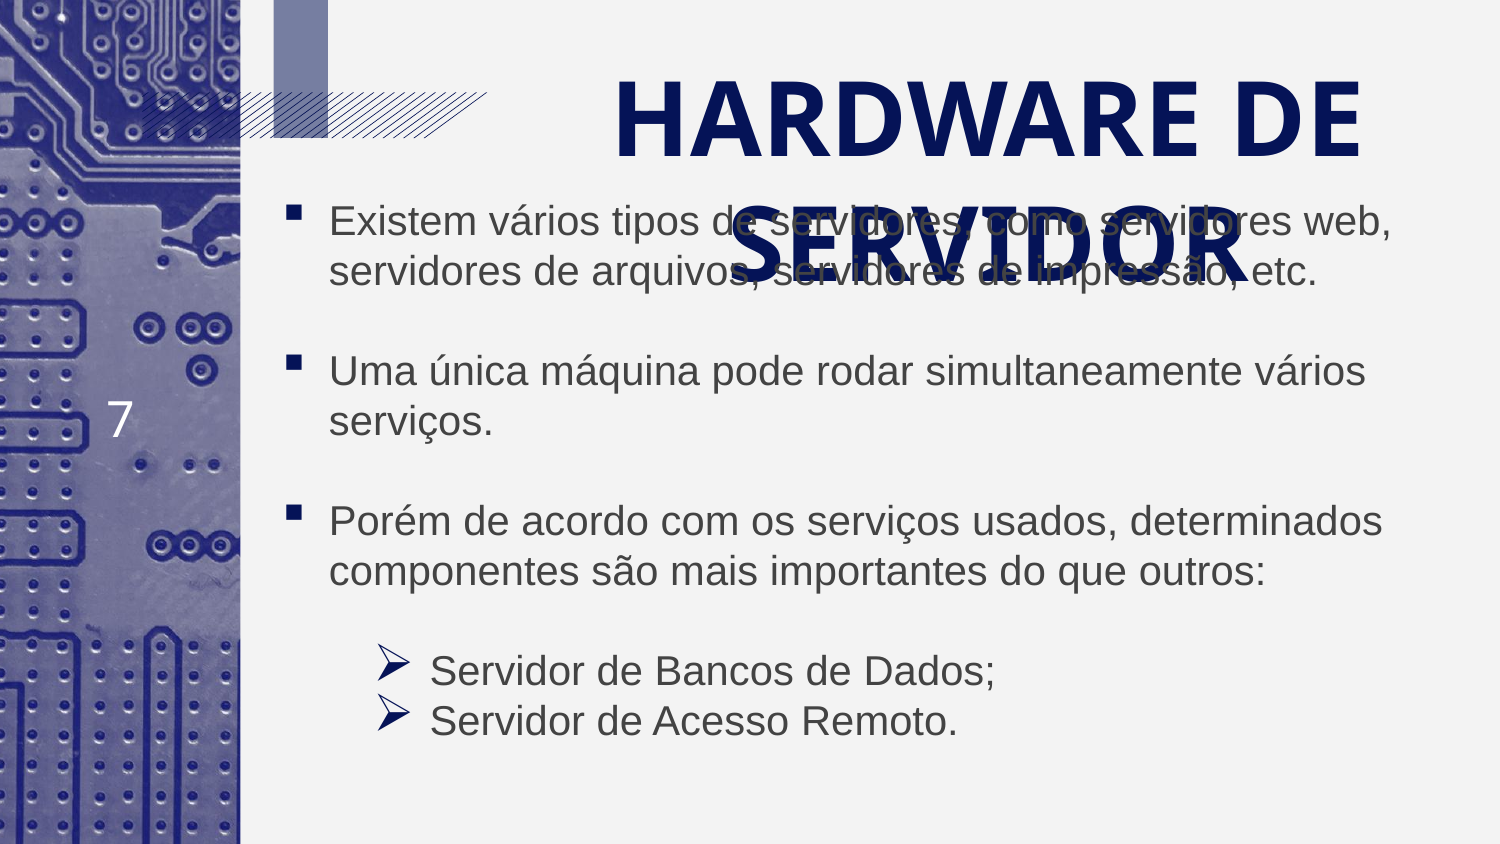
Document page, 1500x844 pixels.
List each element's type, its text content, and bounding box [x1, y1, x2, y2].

text_box HARDWARE DE SERVIDOR [394, 45, 1500, 310]
text_box Existem vários tipos de servidores, como servidores web, servidores de arquivos, servidores de impressão, etc. Uma única máquina pode rodar simultaneamente vários serviços. Porém de acordo com os serviços usados, determinados componentes são mais importantes do que outros: Servidor de Bancos de Dados; Servidor de Acesso Remoto. [267, 186, 1479, 802]
slide_number 7 [75, 389, 166, 455]
picture [0, 0, 241, 844]
